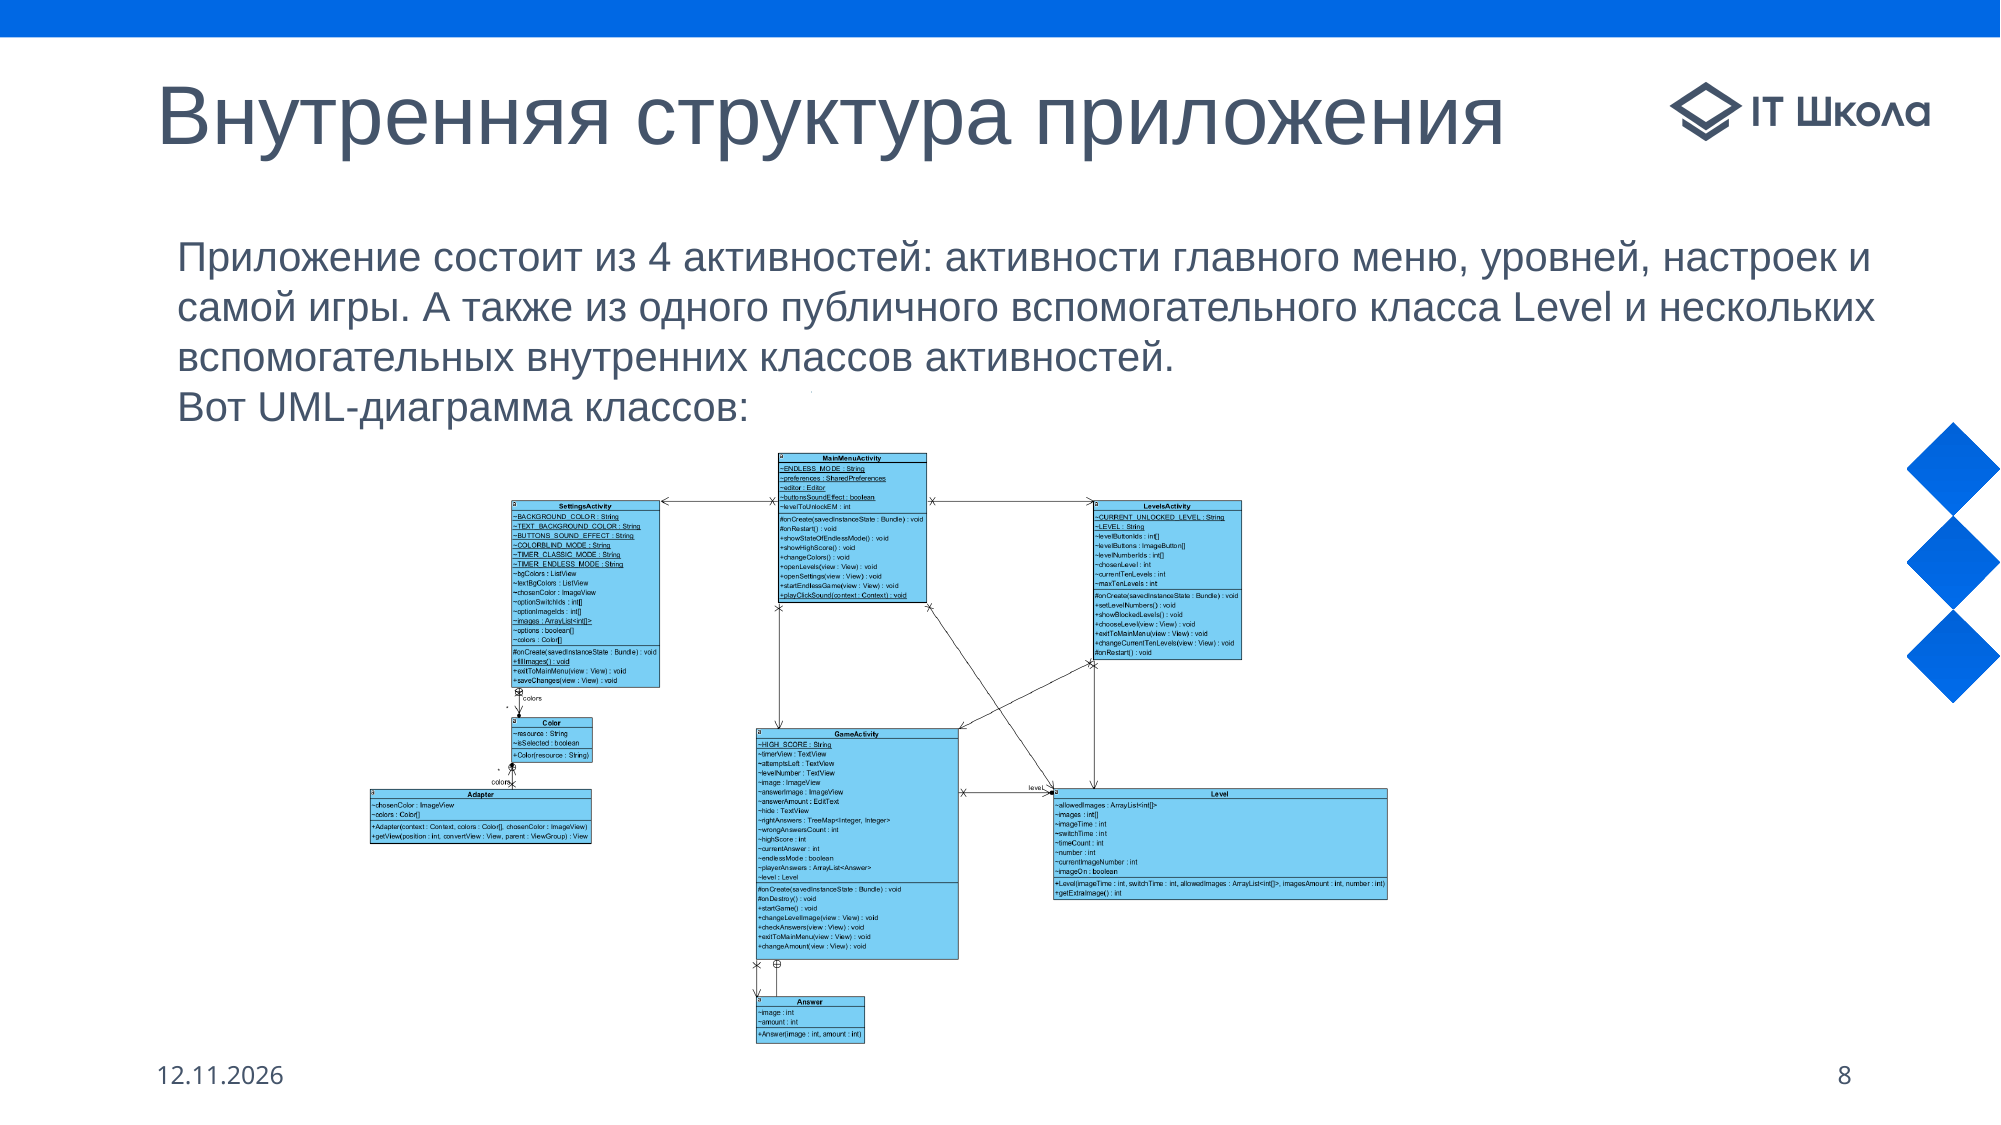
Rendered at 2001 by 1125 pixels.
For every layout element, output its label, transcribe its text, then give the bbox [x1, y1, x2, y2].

text_box 8 [1416, 1046, 1867, 1107]
picture [1614, 46, 1985, 177]
text_box Приложение состоит из 4 активностей: активности главного меню, уровней, настроек и самой игры. А также из одного публичного вспомогательного класса Level и нескольких вспомогательных внутренних классов активностей. Вот UML-диаграмма классов: [162, 222, 1900, 437]
text_box 30.05.2022 [141, 1046, 592, 1107]
title Внутренняя структура приложения [141, 63, 1661, 178]
picture [368, 452, 1388, 1044]
